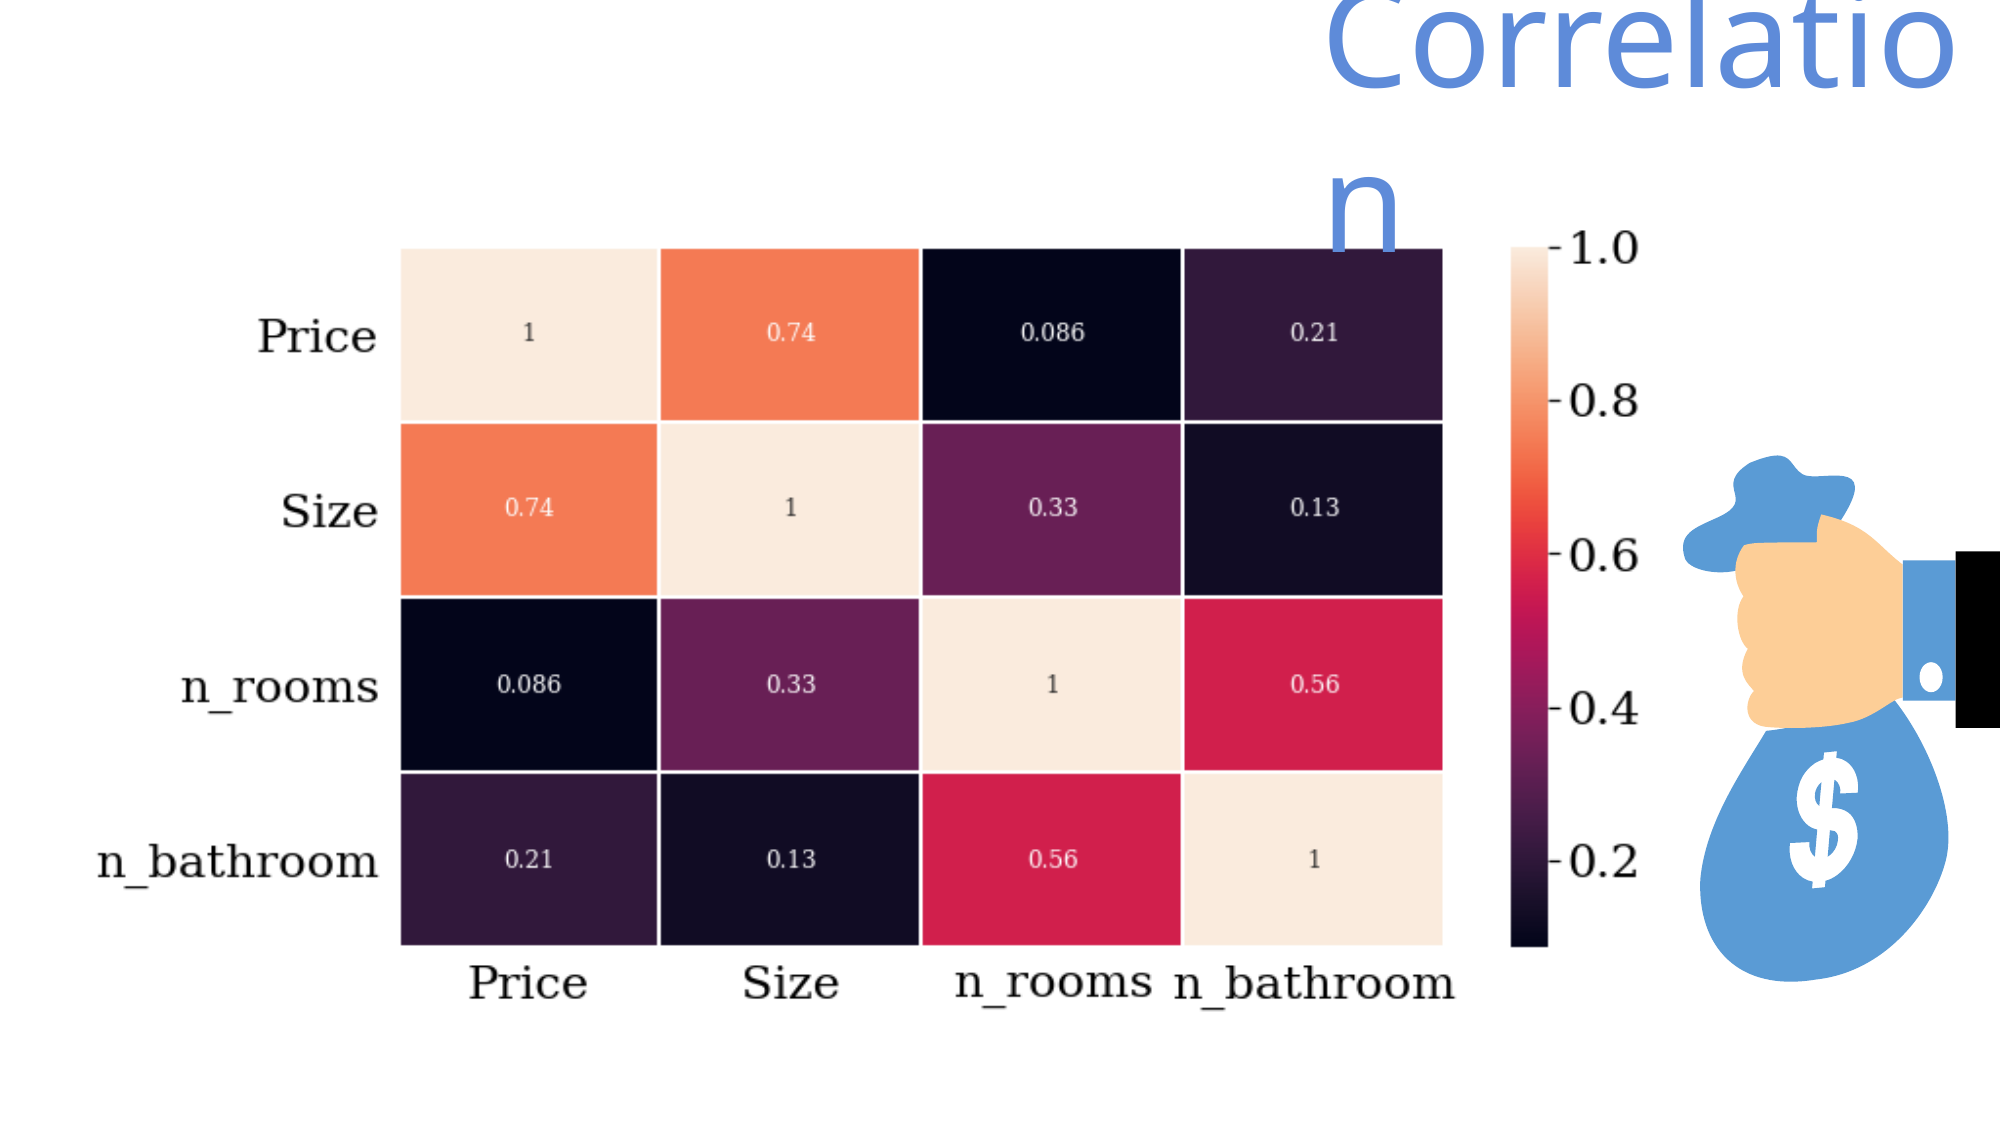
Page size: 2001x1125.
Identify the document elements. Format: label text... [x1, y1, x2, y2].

picture [81, 218, 1654, 1023]
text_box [1654, 480, 2000, 976]
text_box Correlation [1306, 0, 2000, 288]
